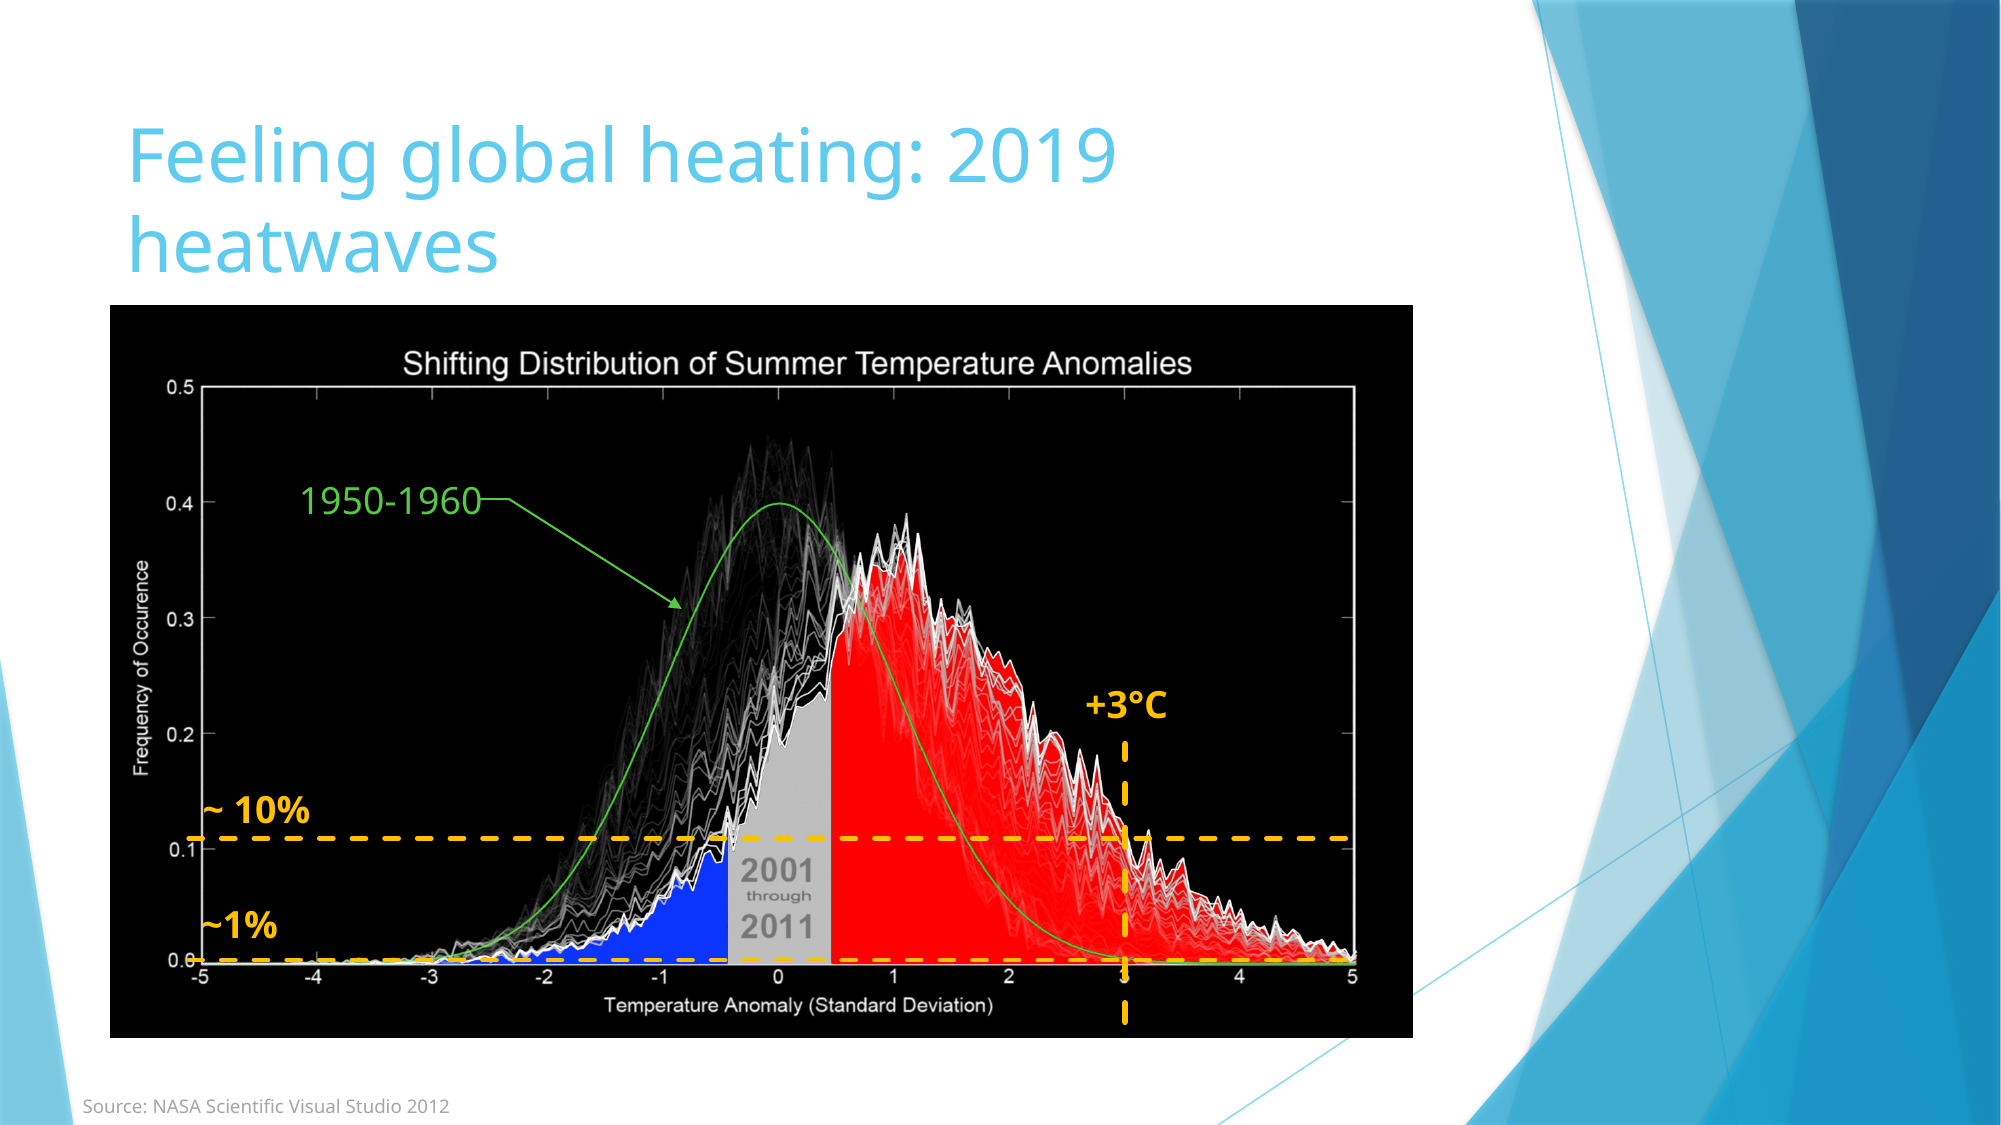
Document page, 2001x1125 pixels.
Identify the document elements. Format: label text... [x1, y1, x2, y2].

picture [110, 304, 1414, 1039]
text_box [288, 469, 683, 610]
text_box Source: NASA Scientific Visual Studio 2012 [67, 1087, 720, 1125]
title Feeling global heating: 2019 heatwaves [111, 99, 1522, 317]
